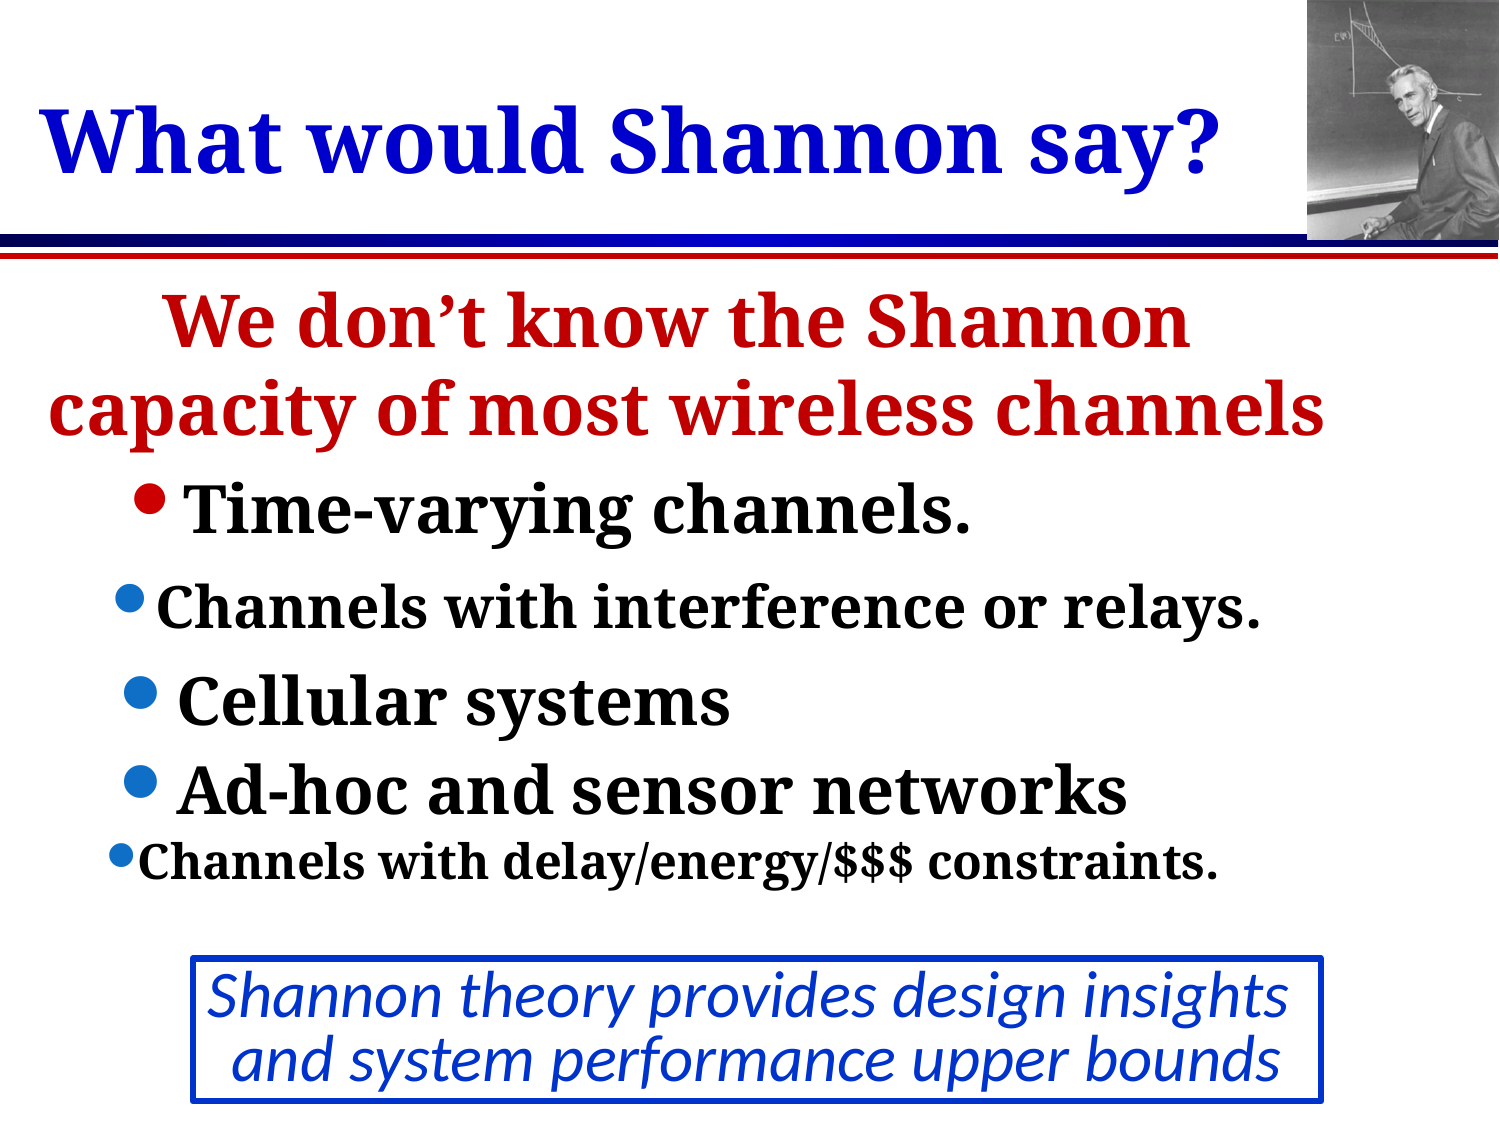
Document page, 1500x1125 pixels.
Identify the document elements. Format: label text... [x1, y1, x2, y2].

text_box Shannon theory provides design insights and system performance upper bounds [192, 958, 1322, 1102]
text_box We don’t know the Shannon capacity of most wireless channels [12, 262, 1363, 450]
text_box Channels with interference or relays. [39, 562, 1390, 660]
text_box Cellular systems [39, 660, 1390, 749]
text_box Channels with delay/energy/$$$ constraints. [39, 851, 1390, 925]
text_box Ad-hoc and sensor networks [39, 749, 1390, 851]
picture [1307, 0, 1499, 240]
title What would Shannon say? [0, 12, 1302, 201]
list Time-varying channels. [39, 474, 1462, 600]
